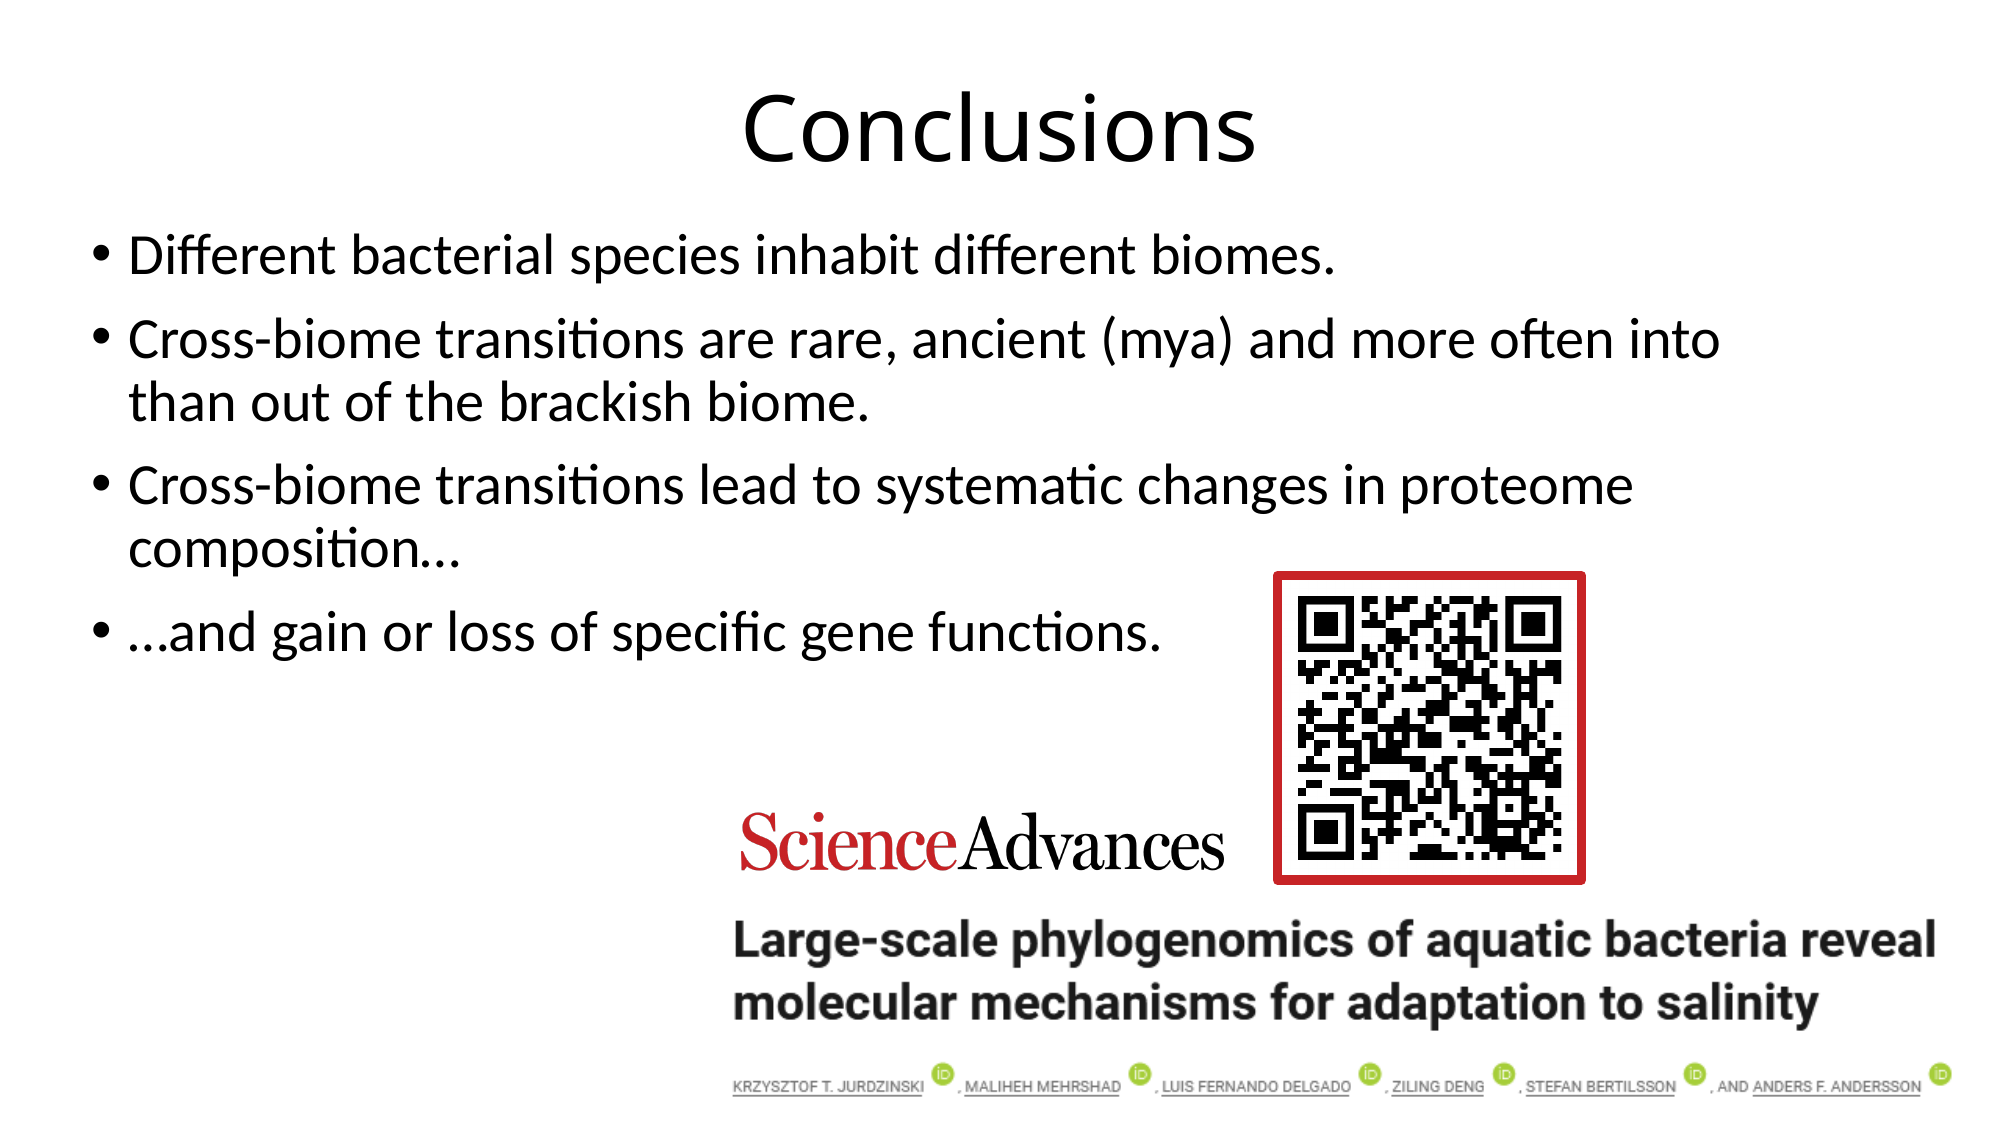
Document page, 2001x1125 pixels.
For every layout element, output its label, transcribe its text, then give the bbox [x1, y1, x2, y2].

title Conclusions [137, 23, 1863, 241]
picture [1282, 580, 1577, 876]
picture [722, 788, 1969, 1111]
list Different bacterial species inhabit different biomes. Cross-biome transitions are rare, ancient (mya) and more often into than out of the brackish biome. Cross-biome transitions lead to systematic changes in proteome composition… …and gain or loss of specific gene functions. [76, 216, 1802, 931]
